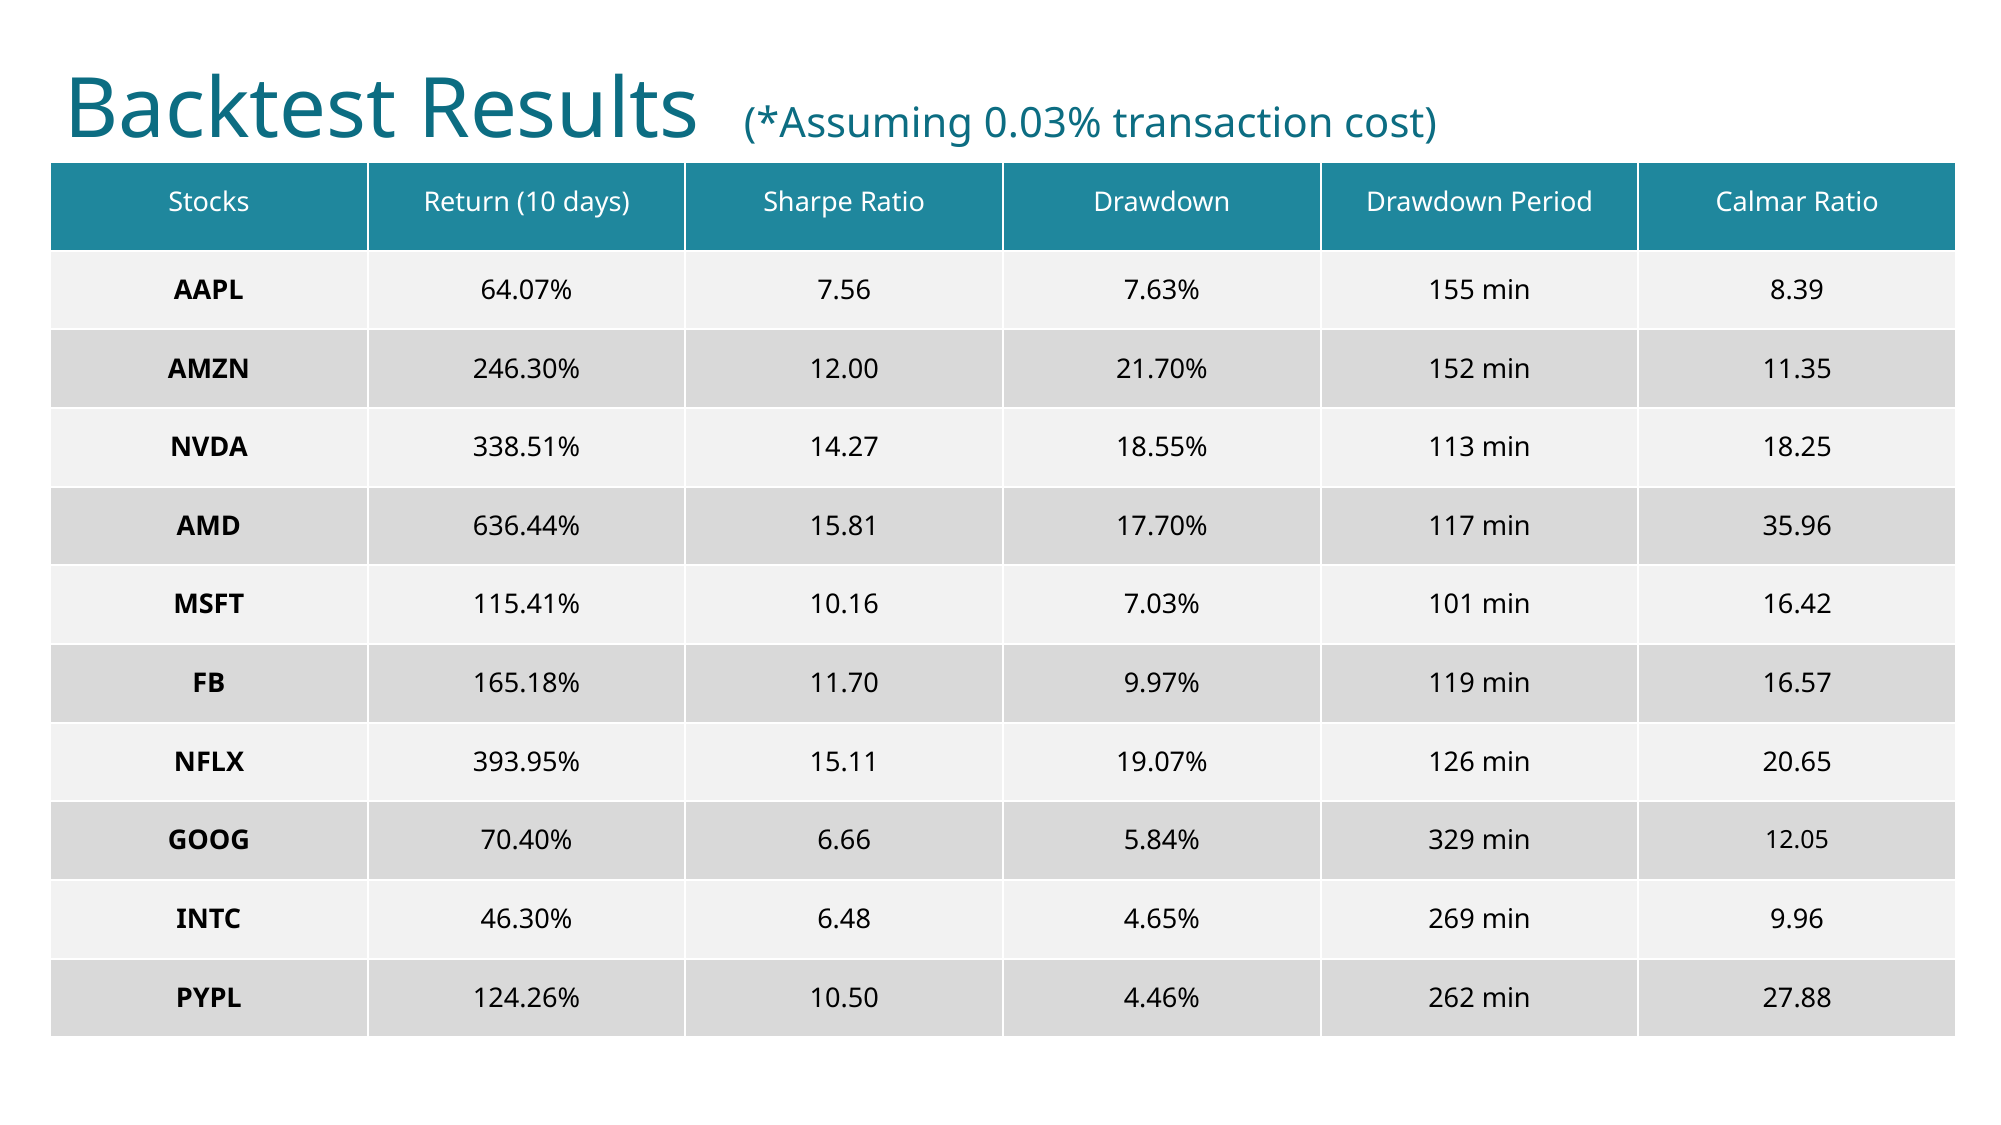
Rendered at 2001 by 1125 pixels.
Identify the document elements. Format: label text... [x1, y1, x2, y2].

table_cell 5.84% [1004, 802, 1320, 879]
table_cell 7.03% [1004, 566, 1320, 643]
table_cell 117 min [1322, 488, 1637, 564]
table_cell 15.11 [686, 724, 1002, 800]
table_cell AMZN [51, 330, 367, 407]
table_cell 16.42 [1639, 566, 1955, 643]
table_header Drawdown [1004, 163, 1320, 250]
text_box Backtest Results (*Assuming 0.03% transaction cost) [49, 58, 1940, 162]
table_cell 8.39 [1639, 252, 1955, 328]
table_header Sharpe Ratio [686, 163, 1002, 250]
table_cell 119 min [1322, 645, 1637, 722]
table_cell 18.55% [1004, 409, 1320, 486]
table_cell 35.96 [1639, 488, 1955, 564]
table_cell 16.57 [1639, 645, 1955, 722]
table_cell 7.56 [686, 252, 1002, 328]
table_cell 329 min [1322, 802, 1637, 879]
table_header Return (10 days) [369, 163, 684, 250]
table_cell 7.63% [1004, 252, 1320, 328]
table_cell 10.16 [686, 566, 1002, 643]
table_cell 19.07% [1004, 724, 1320, 800]
table_cell 20.65 [1639, 724, 1955, 800]
table_cell 9.97% [1004, 645, 1320, 722]
table_cell 246.30% [369, 330, 684, 407]
table_cell PYPL [51, 960, 367, 1036]
table_cell 4.46% [1004, 960, 1320, 1036]
table_cell 165.18% [369, 645, 684, 722]
table_cell 15.81 [686, 488, 1002, 564]
table_cell GOOG [51, 802, 367, 879]
table_cell 11.70 [686, 645, 1002, 722]
table_cell NVDA [51, 409, 367, 486]
table_cell 12.00 [686, 330, 1002, 407]
table_cell 46.30% [369, 881, 684, 958]
table_cell MSFT [51, 566, 367, 643]
table_header Drawdown Period [1322, 163, 1637, 250]
table_cell 27.88 [1639, 960, 1955, 1036]
table_cell 10.50 [686, 960, 1002, 1036]
table_cell 126 min [1322, 724, 1637, 800]
table_cell 21.70% [1004, 330, 1320, 407]
table_cell AAPL [51, 252, 367, 328]
table_cell 338.51% [369, 409, 684, 486]
table_cell 262 min [1322, 960, 1637, 1036]
table_cell AMD [51, 488, 367, 564]
table_cell NFLX [51, 724, 367, 800]
table_cell 636.44% [369, 488, 684, 564]
table_cell 269 min [1322, 881, 1637, 958]
table_cell 14.27 [686, 409, 1002, 486]
table_cell 6.48 [686, 881, 1002, 958]
table_cell 18.25 [1639, 409, 1955, 486]
table_cell 70.40% [369, 802, 684, 879]
table_cell 113 min [1322, 409, 1637, 486]
table_cell 393.95% [369, 724, 684, 800]
table_cell 17.70% [1004, 488, 1320, 564]
table_cell 12.05 [1639, 802, 1955, 879]
table_cell 101 min [1322, 566, 1637, 643]
table_cell 6.66 [686, 802, 1002, 879]
table_cell 9.96 [1639, 881, 1955, 958]
table_cell 64.07% [369, 252, 684, 328]
table_cell 155 min [1322, 252, 1637, 328]
table_header Calmar Ratio [1639, 163, 1955, 250]
table_cell INTC [51, 881, 367, 958]
table_cell 124.26% [369, 960, 684, 1036]
table_header Stocks [51, 163, 367, 250]
table_cell 152 min [1322, 330, 1637, 407]
table_cell FB [51, 645, 367, 722]
table_cell 11.35 [1639, 330, 1955, 407]
table_cell 4.65% [1004, 881, 1320, 958]
table_cell 115.41% [369, 566, 684, 643]
